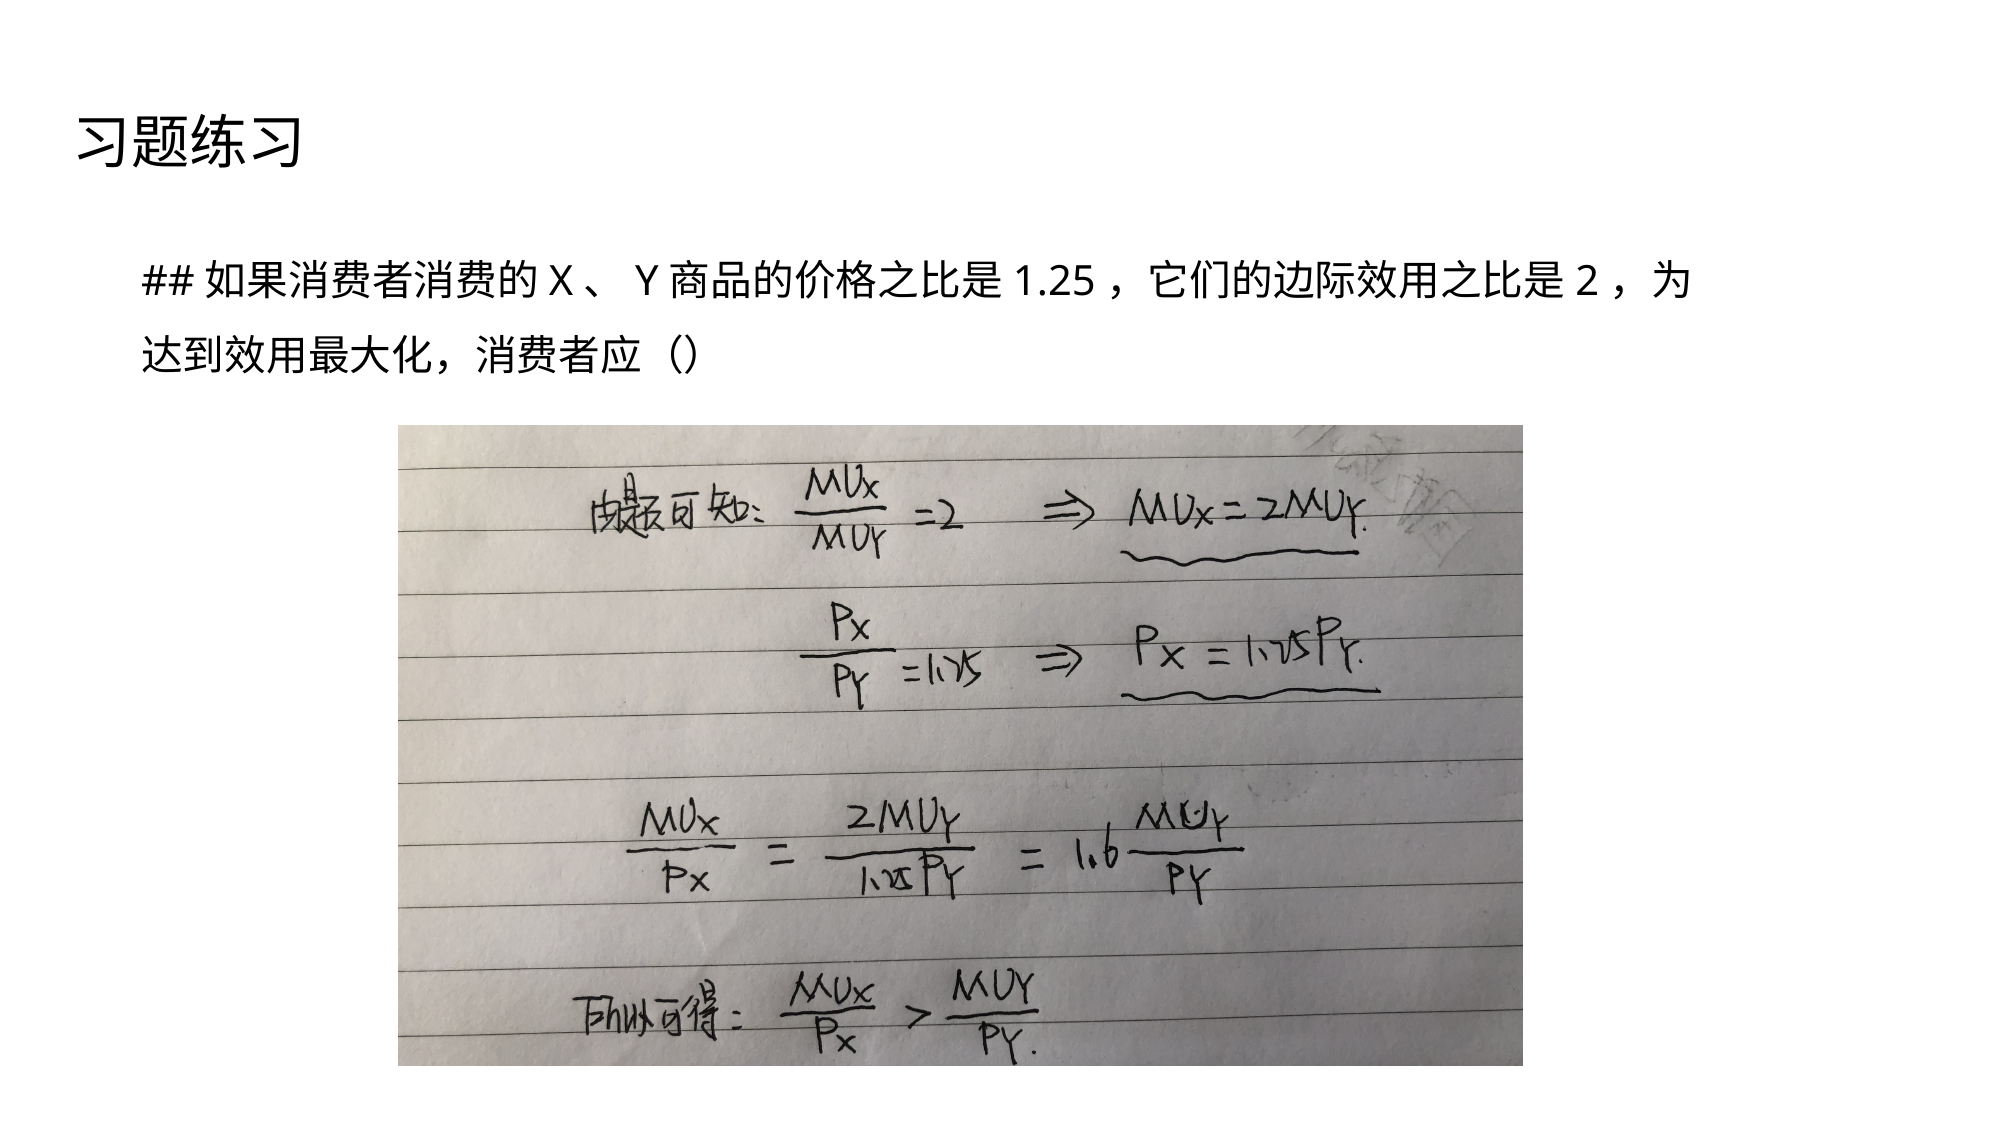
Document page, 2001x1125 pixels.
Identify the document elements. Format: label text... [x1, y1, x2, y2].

picture [397, 425, 1523, 1066]
text_box 习题练习 [54, 95, 1502, 184]
text_box ##如果消费者消费的X、Y商品的价格之比是1.25，它们的边际效用之比是2，为达到效用最大化，消费者应（） [126, 221, 1708, 387]
